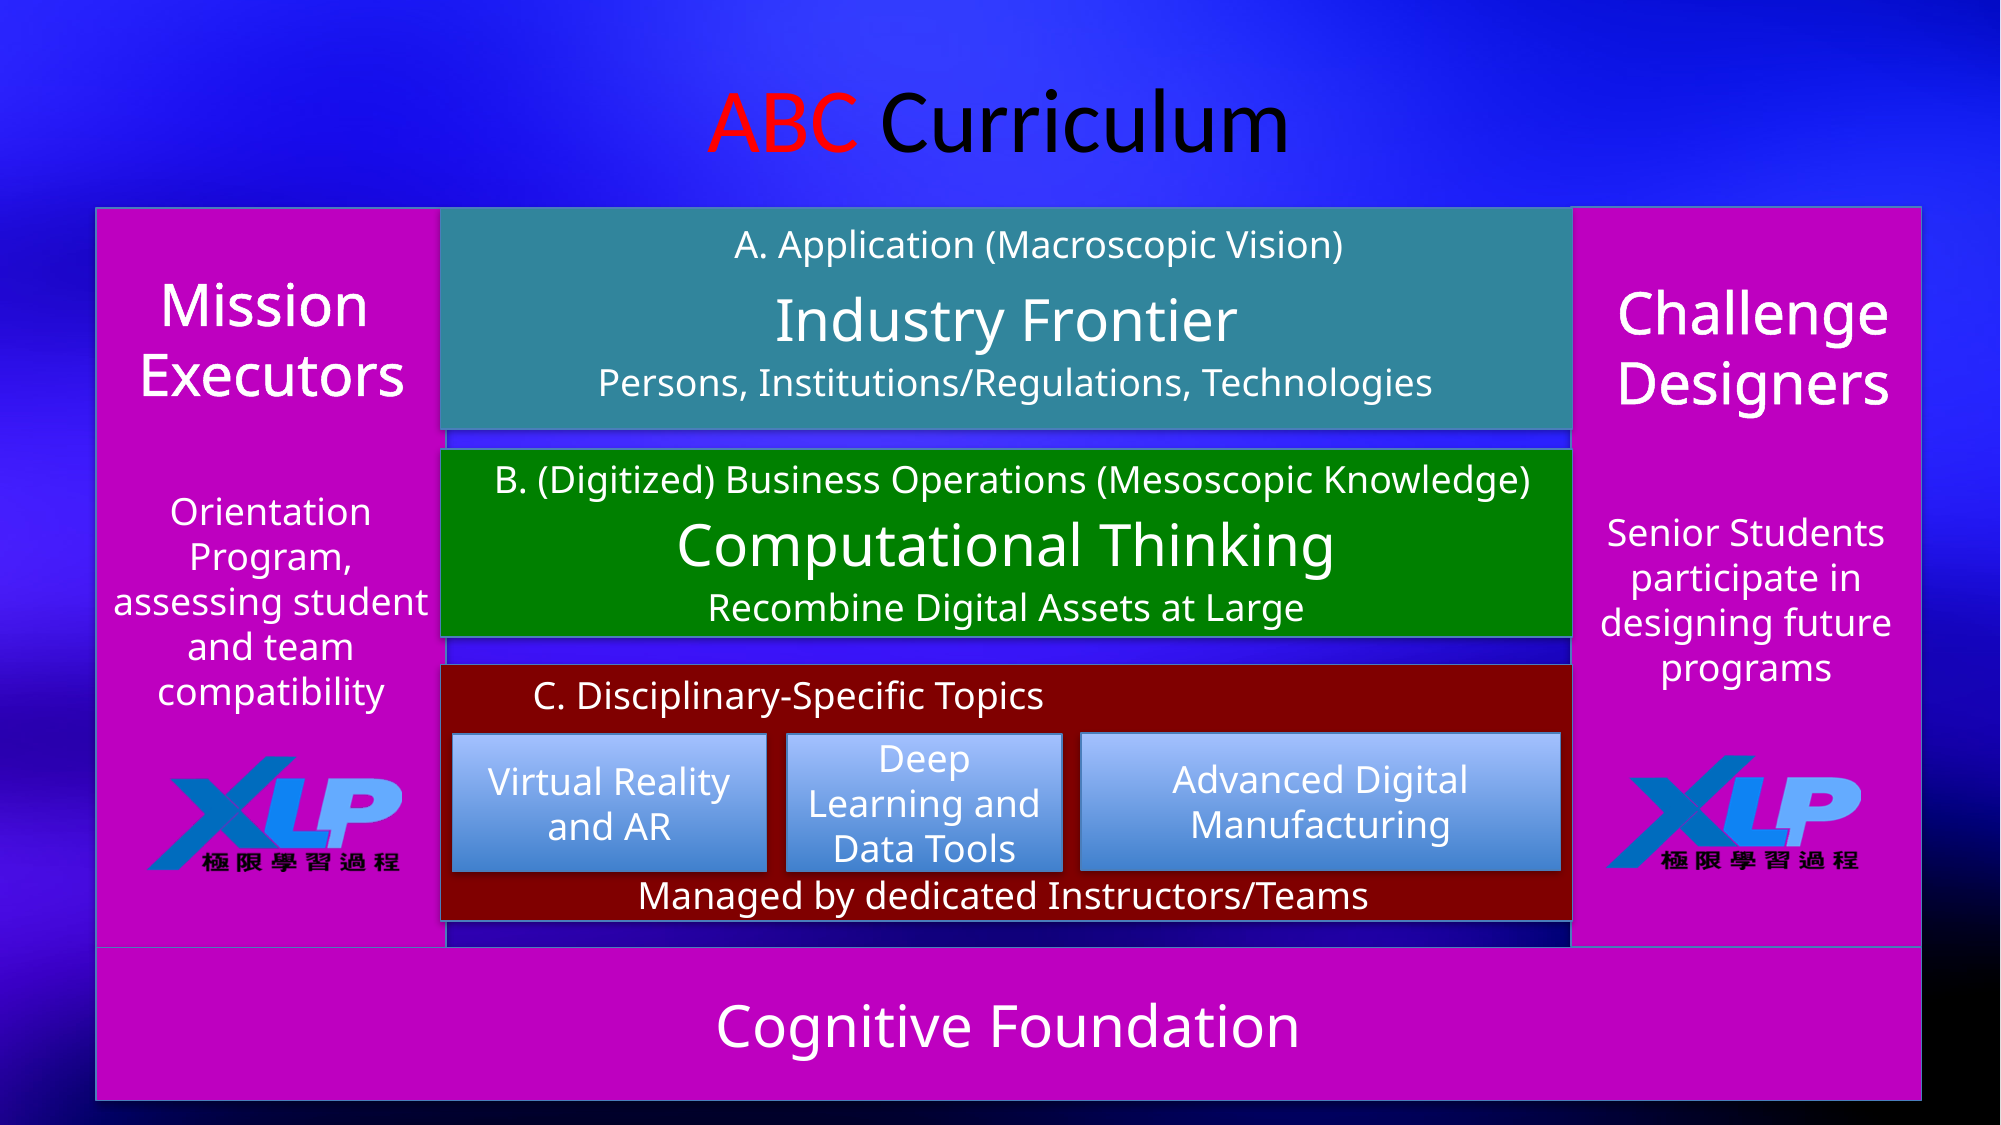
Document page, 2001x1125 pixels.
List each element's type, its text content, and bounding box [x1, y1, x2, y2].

text_box Challenge Designers [1600, 268, 1906, 424]
text_box Senior Students participate in designing future programs [1570, 206, 1922, 946]
text_box Virtual Reality and AR [452, 733, 767, 872]
text_box [440, 664, 1573, 922]
text_box B. (Digitized) Business Operations (Mesoscopic Knowledge) [479, 449, 1547, 509]
text_box Cognitive Foundation [95, 947, 1922, 1101]
title ABC Curriculum [137, 6, 1863, 225]
text_box Mission Executors [123, 260, 421, 415]
picture [0, 0, 2001, 1125]
text_box A. Application (Macroscopic Vision) [719, 213, 1359, 274]
text_box Managed by dedicated Instructors/Teams [496, 864, 1511, 925]
text_box Advanced Digital Manufacturing [1080, 732, 1561, 871]
text_box Persons, Institutions/Regulations, Technologies [480, 351, 1552, 412]
text_box Deep Learning and Data Tools [786, 733, 1063, 864]
text_box Orientation Program, assessing student and team compatibility [95, 207, 447, 947]
text_box C. Disciplinary-Specific Topics [517, 664, 1060, 725]
text_box Recombine Digital Assets at Large [452, 576, 1561, 637]
text_box Industry Frontier [440, 207, 1573, 430]
text_box Computational Thinking [440, 448, 1573, 638]
